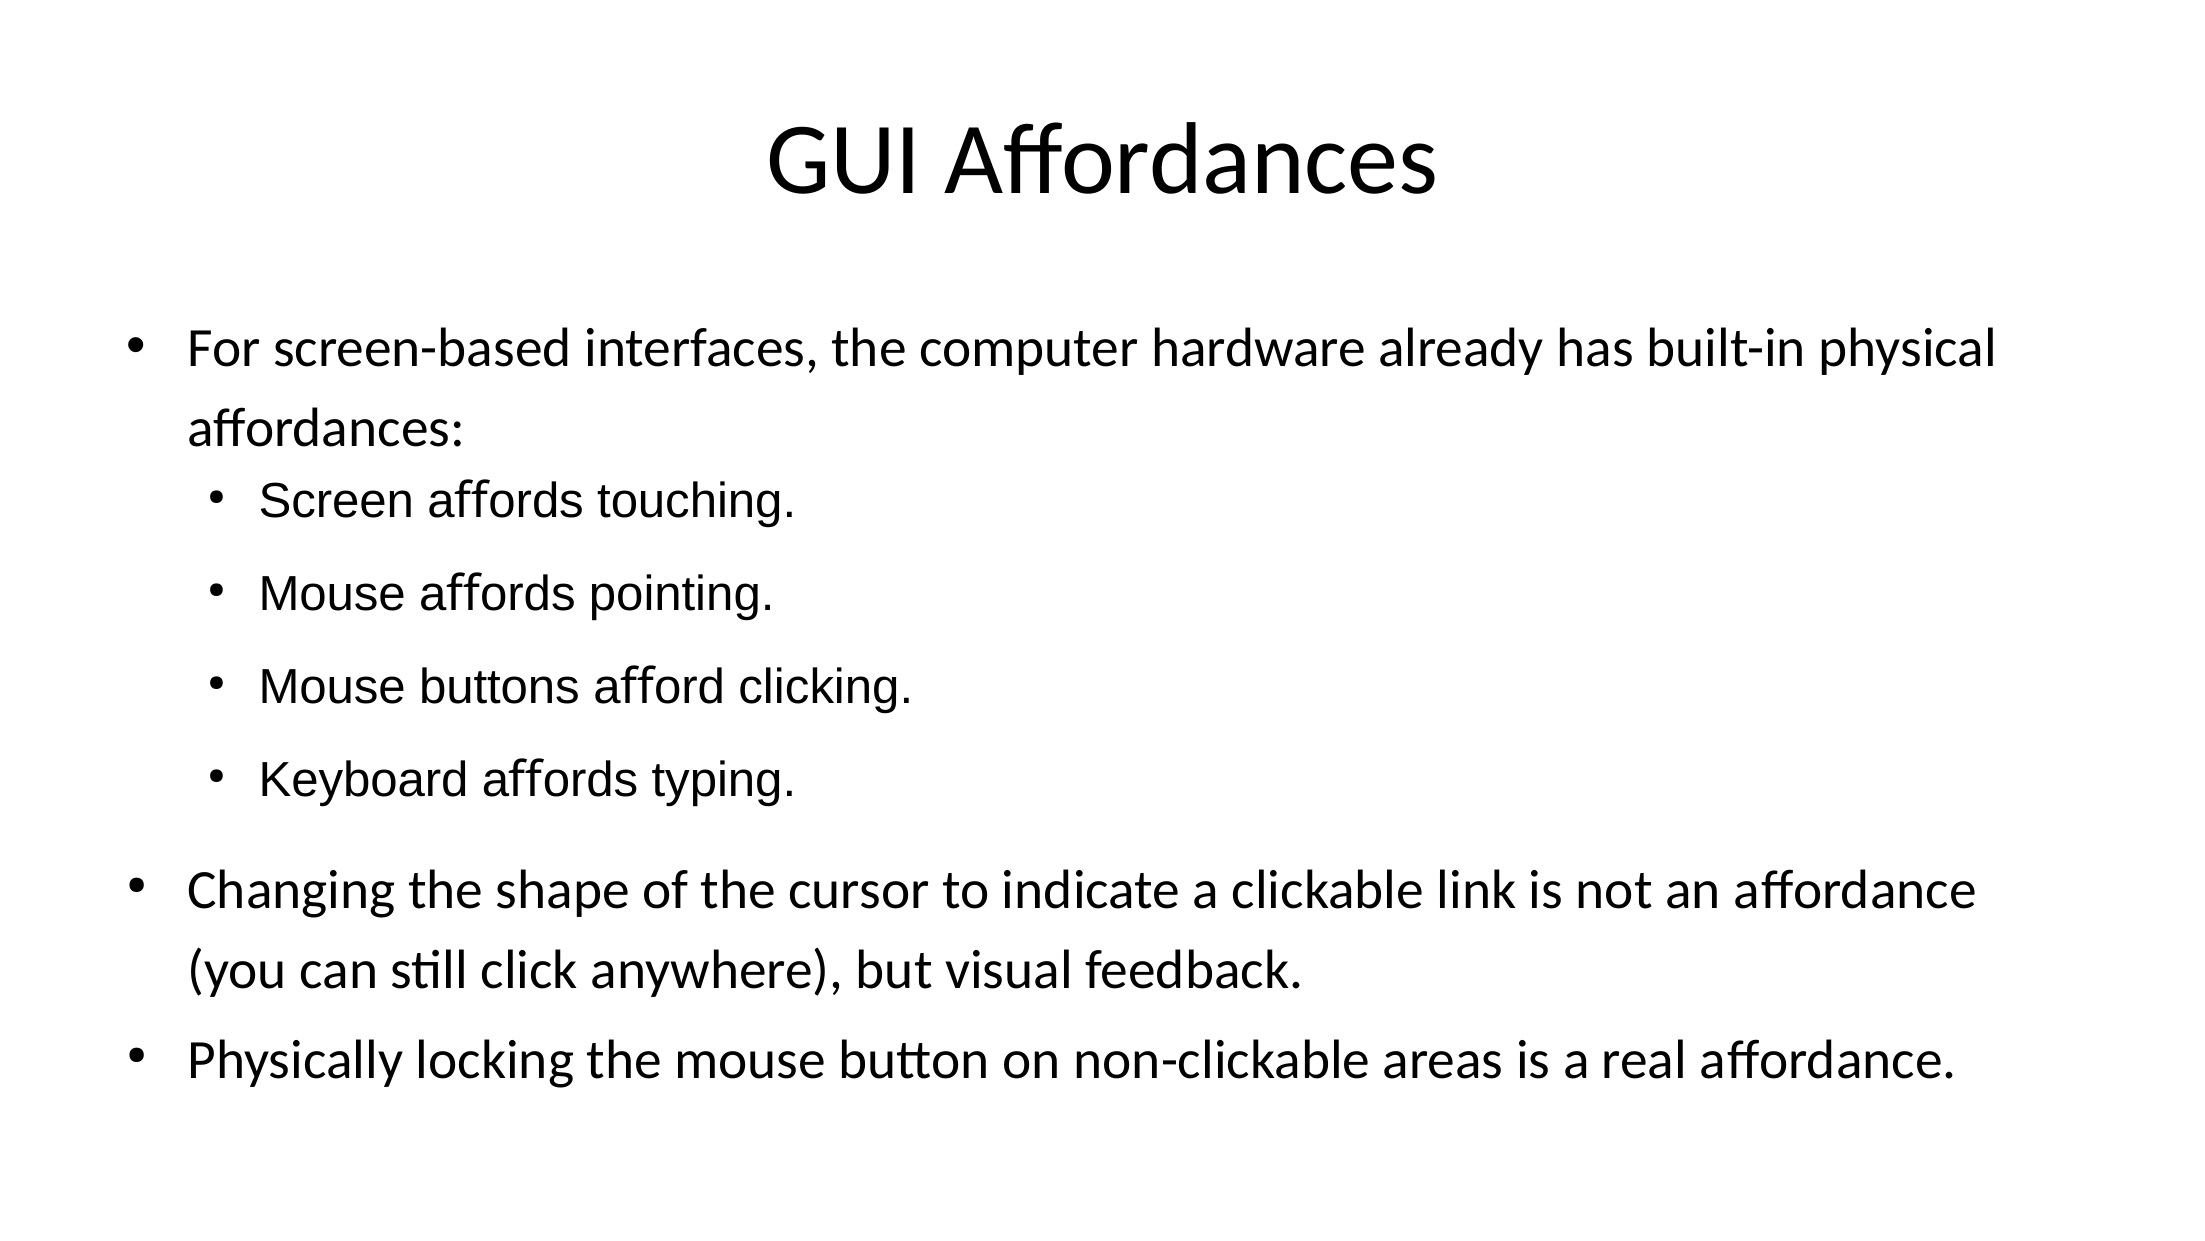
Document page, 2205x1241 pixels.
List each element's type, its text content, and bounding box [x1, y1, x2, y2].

title GUI Affordances [110, 49, 2095, 257]
list For screen-based interfaces, the computer hardware already has built-in physical aﬀordances: Screen aﬀords touching. Mouse aﬀords pointing. Mouse buttons aﬀord clicking. Keyboard aﬀords typing. Changing the shape of the cursor to indicate a clickable link is not an aﬀordance (you can still click anywhere), but visual feedback. Physically locking the mouse button on non-clickable areas is a real aﬀordance. [110, 289, 2095, 1108]
